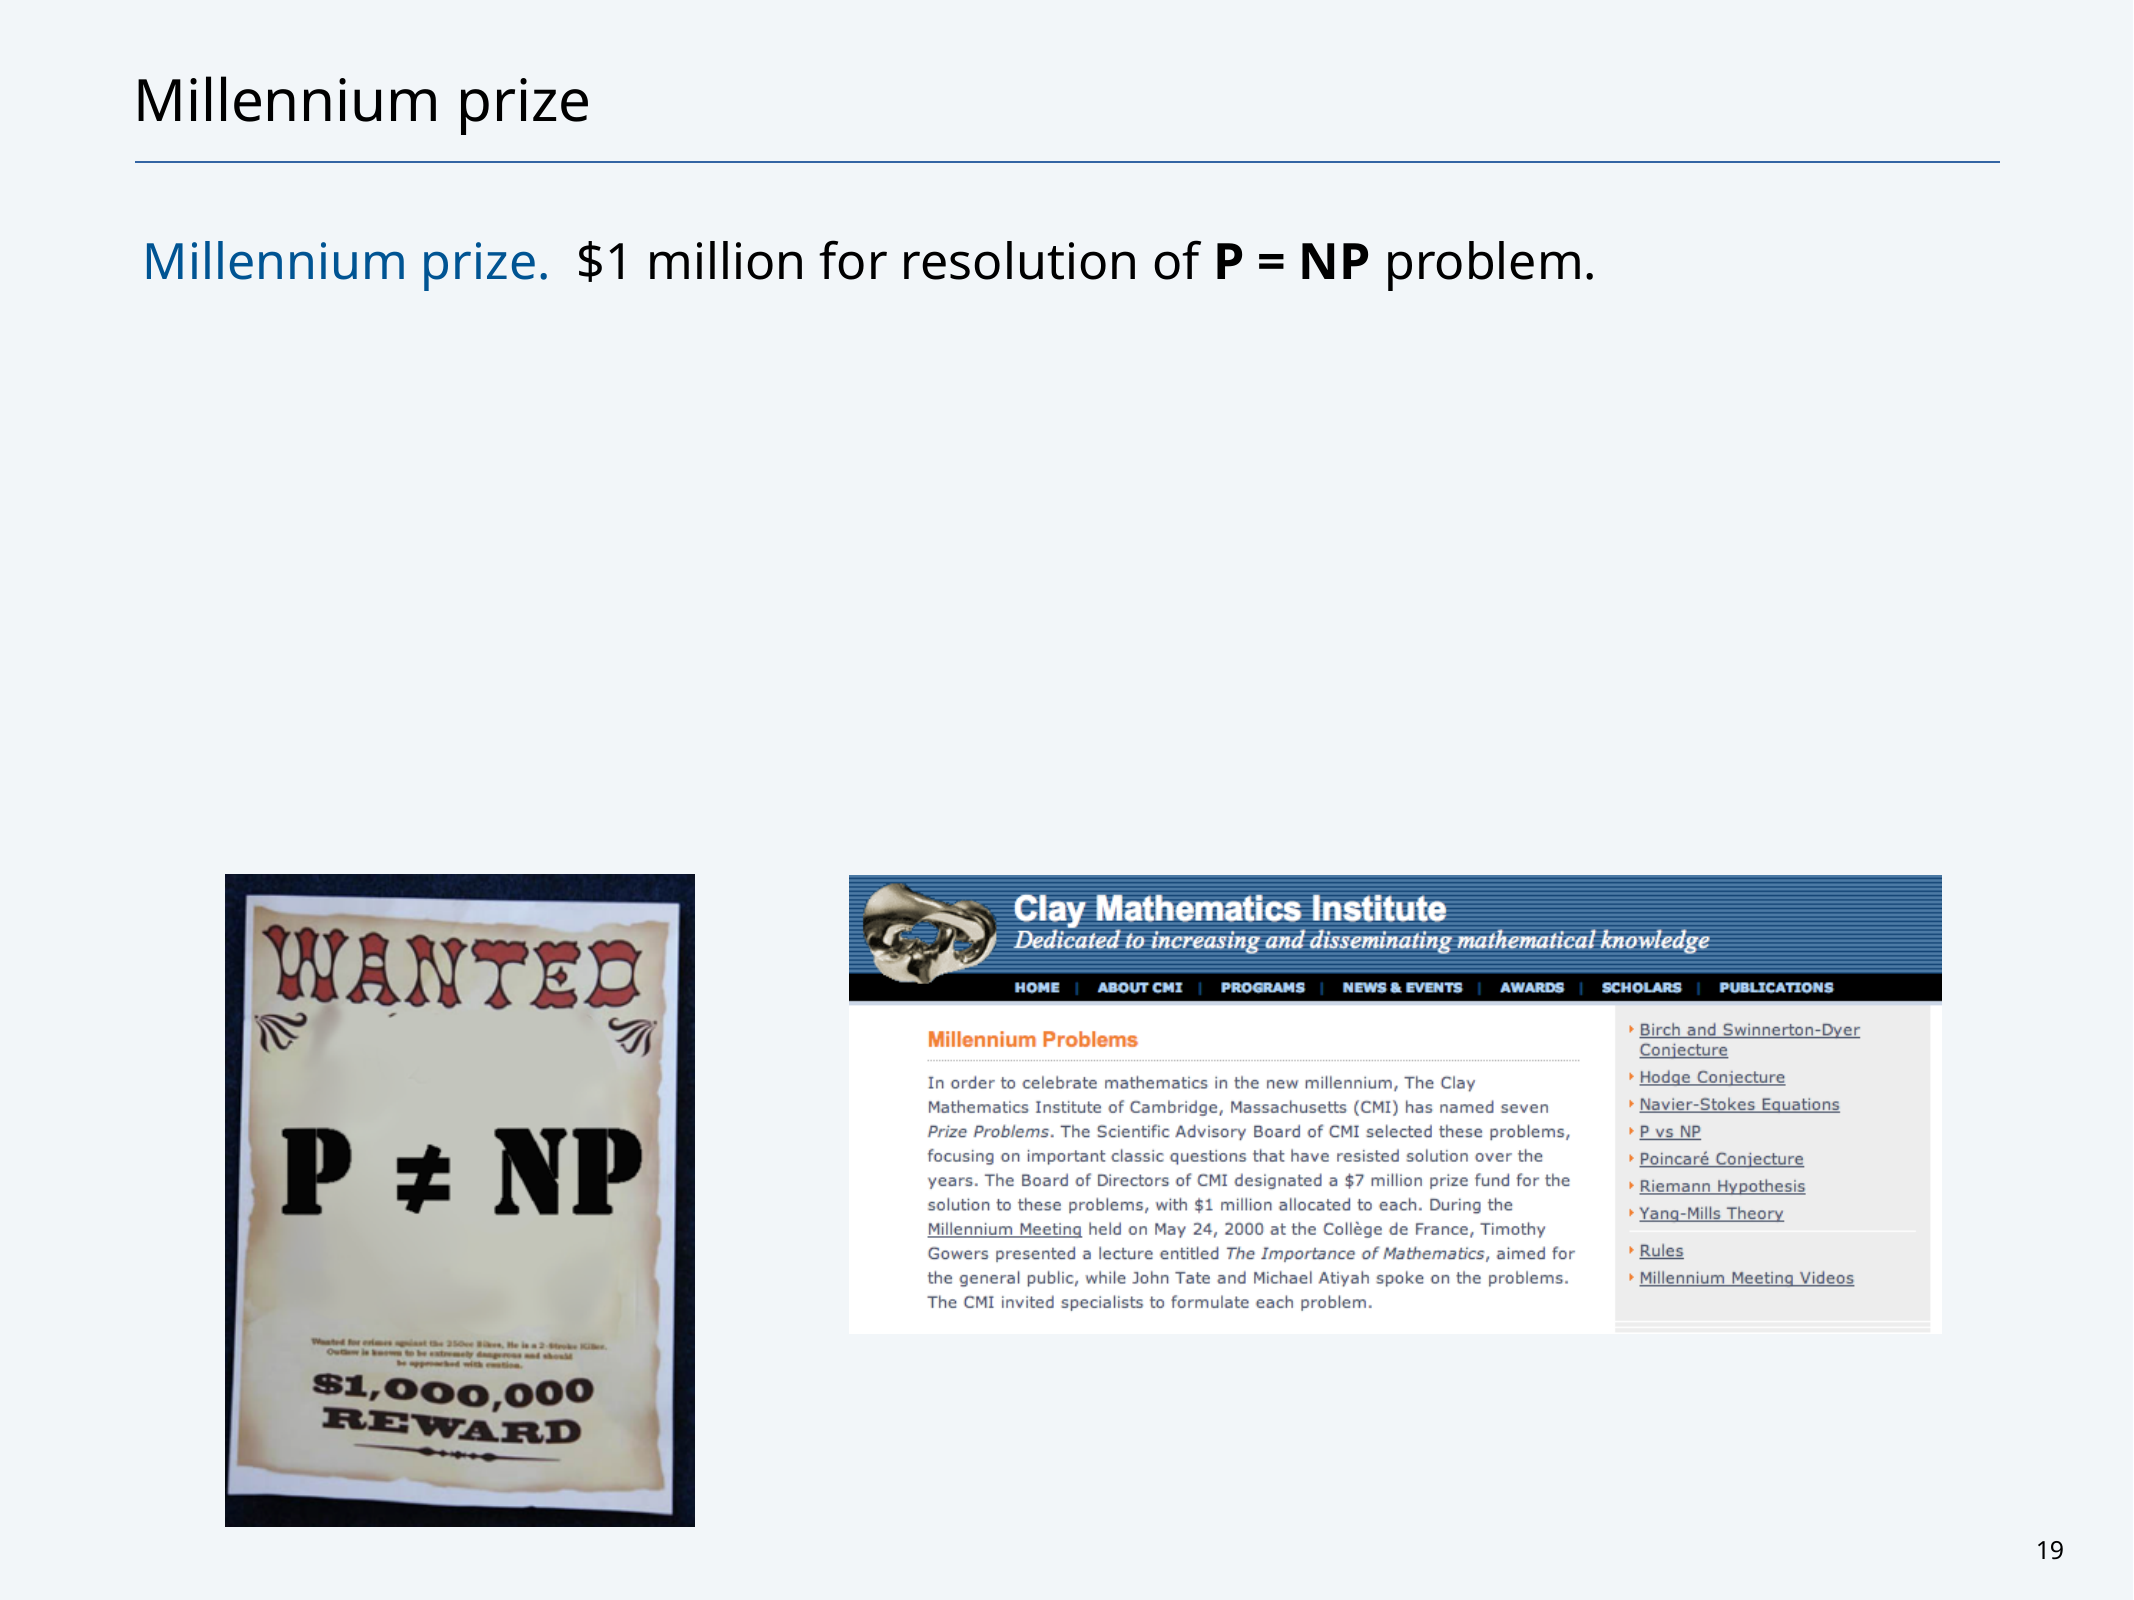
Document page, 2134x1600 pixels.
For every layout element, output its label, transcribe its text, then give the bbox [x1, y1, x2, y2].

picture [225, 874, 695, 1527]
list Millennium prize. $1 million for resolution of P = NP problem. [132, 207, 2001, 1551]
slide_number 19 [2026, 1532, 2074, 1570]
title Millennium prize [132, 0, 2001, 134]
picture [849, 874, 1942, 1334]
